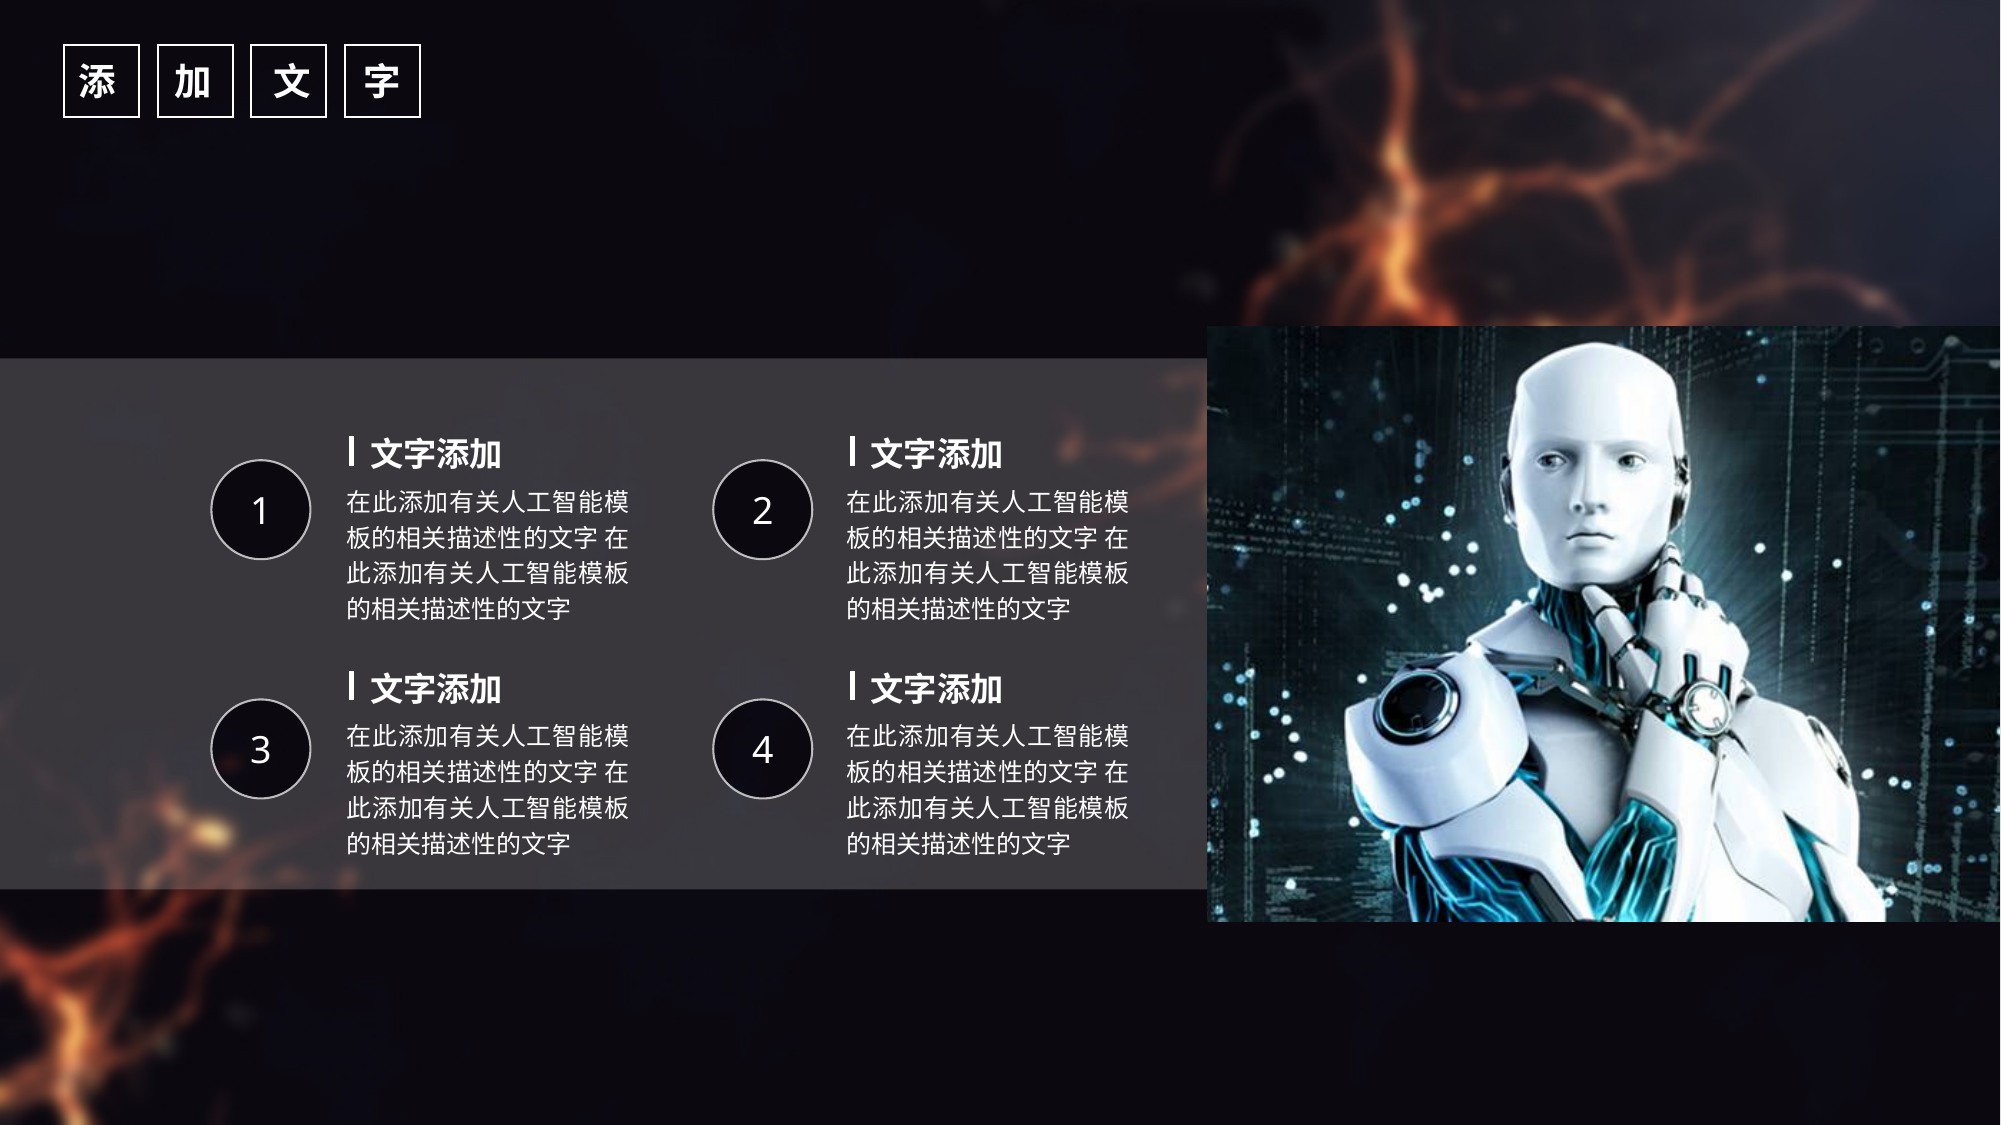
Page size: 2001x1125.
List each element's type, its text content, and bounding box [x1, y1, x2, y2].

picture [0, 0, 2001, 1125]
text_box 3 [210, 698, 312, 800]
text_box 4 [712, 698, 814, 800]
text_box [331, 418, 645, 632]
text_box 1 [210, 459, 312, 561]
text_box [331, 652, 645, 868]
text_box 2 [712, 459, 814, 561]
text_box [0, 357, 1207, 891]
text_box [831, 418, 1145, 634]
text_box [831, 652, 1145, 868]
